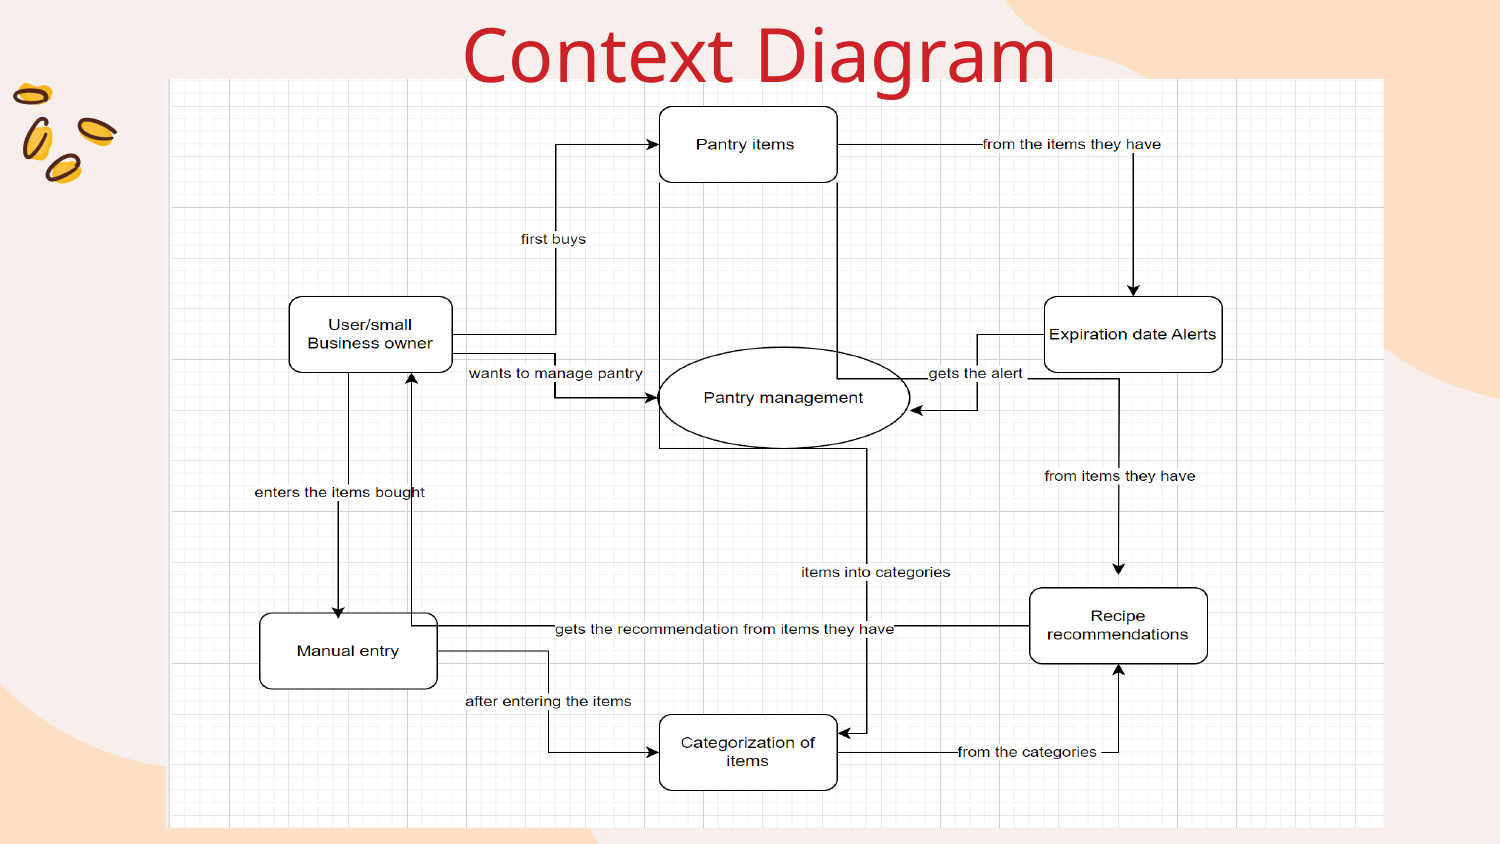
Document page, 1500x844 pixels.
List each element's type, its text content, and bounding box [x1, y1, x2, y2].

picture [0, 61, 120, 193]
title Context Diagram [390, 0, 1130, 78]
picture [165, 79, 1395, 844]
